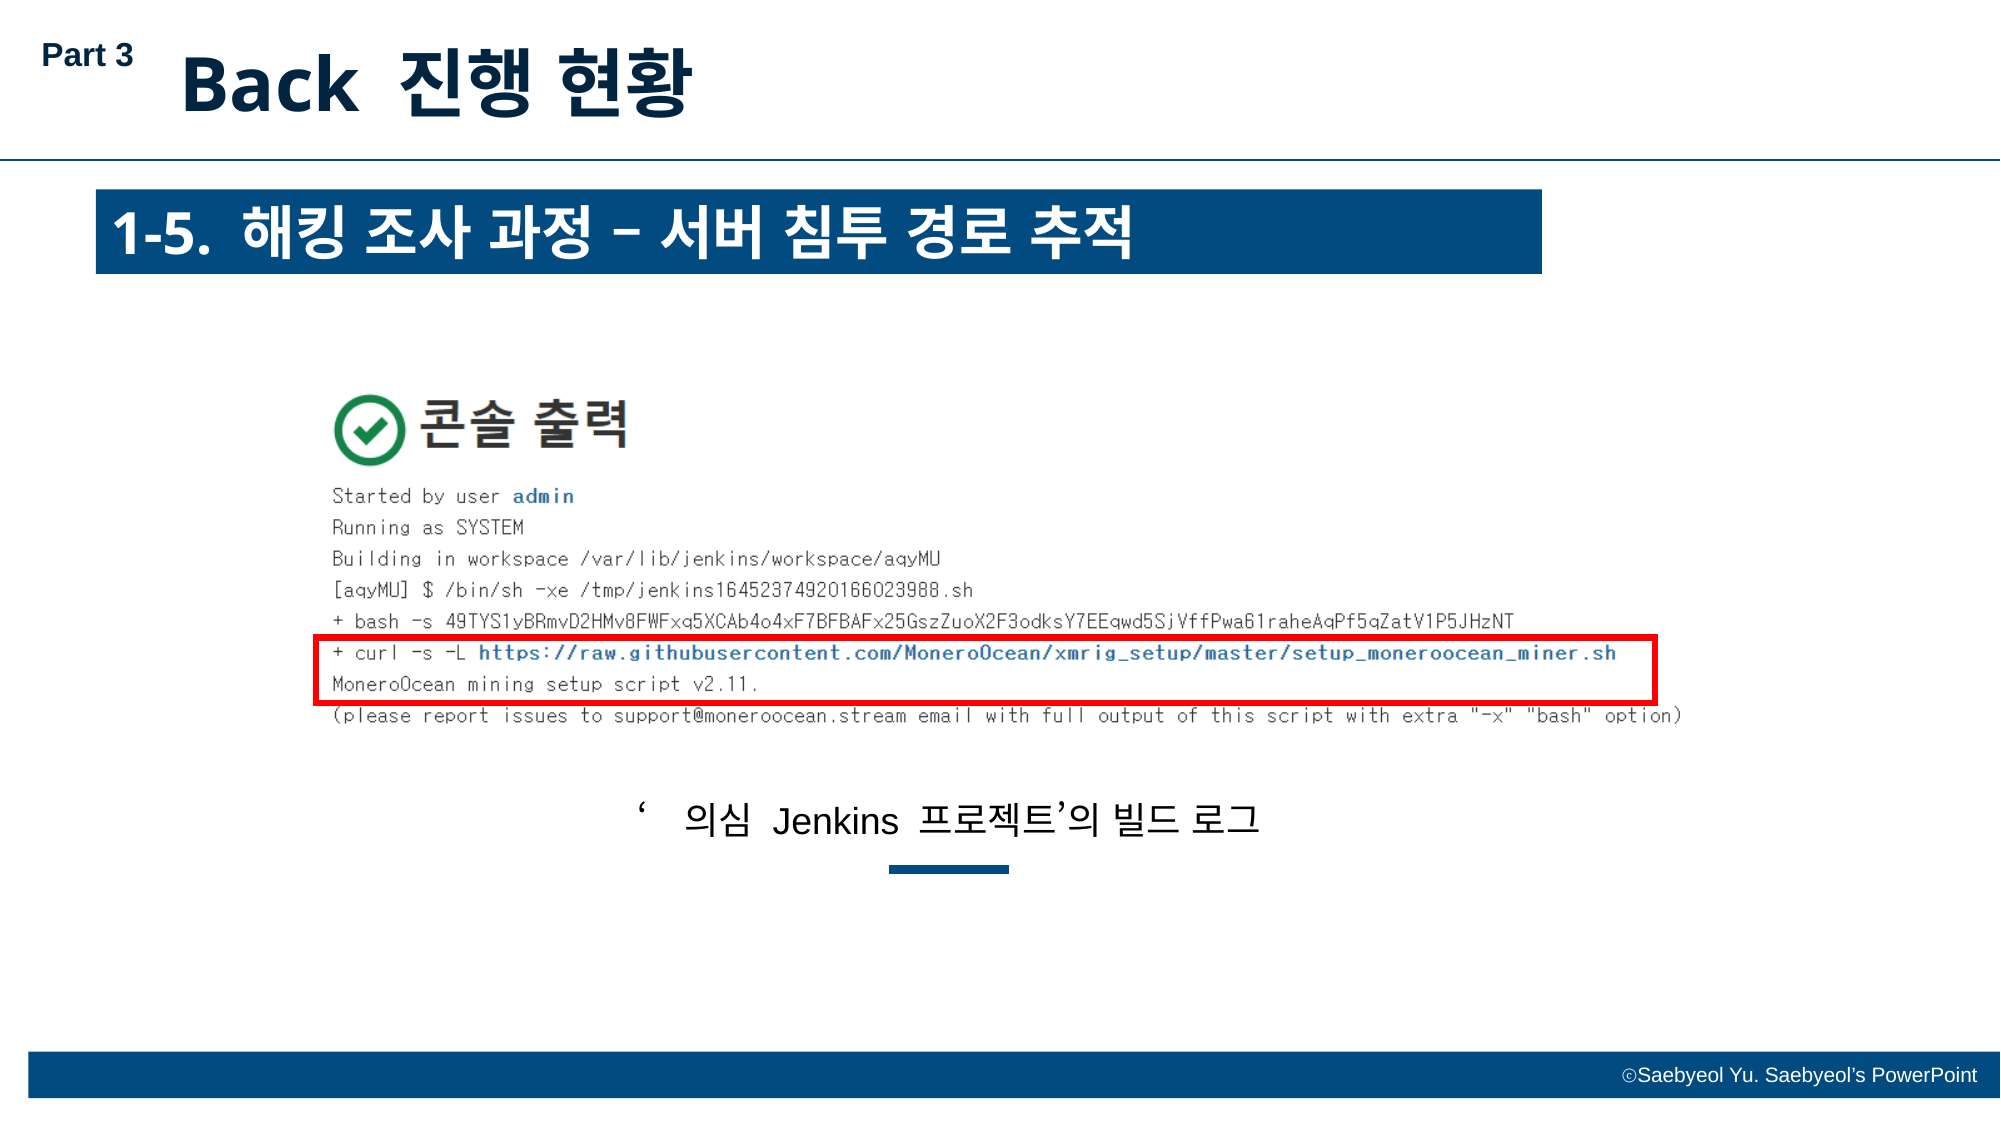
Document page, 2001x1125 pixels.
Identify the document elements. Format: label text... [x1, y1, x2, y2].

text_box 1-5. 해킹 조사 과정 – 서버 침투 경로 추적 [95, 189, 1542, 274]
text_box ‘의심 Jenkins 프로젝트’의 빌드 로그 [620, 789, 1279, 849]
text_box Part 3 [26, 26, 165, 81]
text_box Back 진행 현황 [164, 28, 783, 134]
picture [295, 374, 1705, 751]
